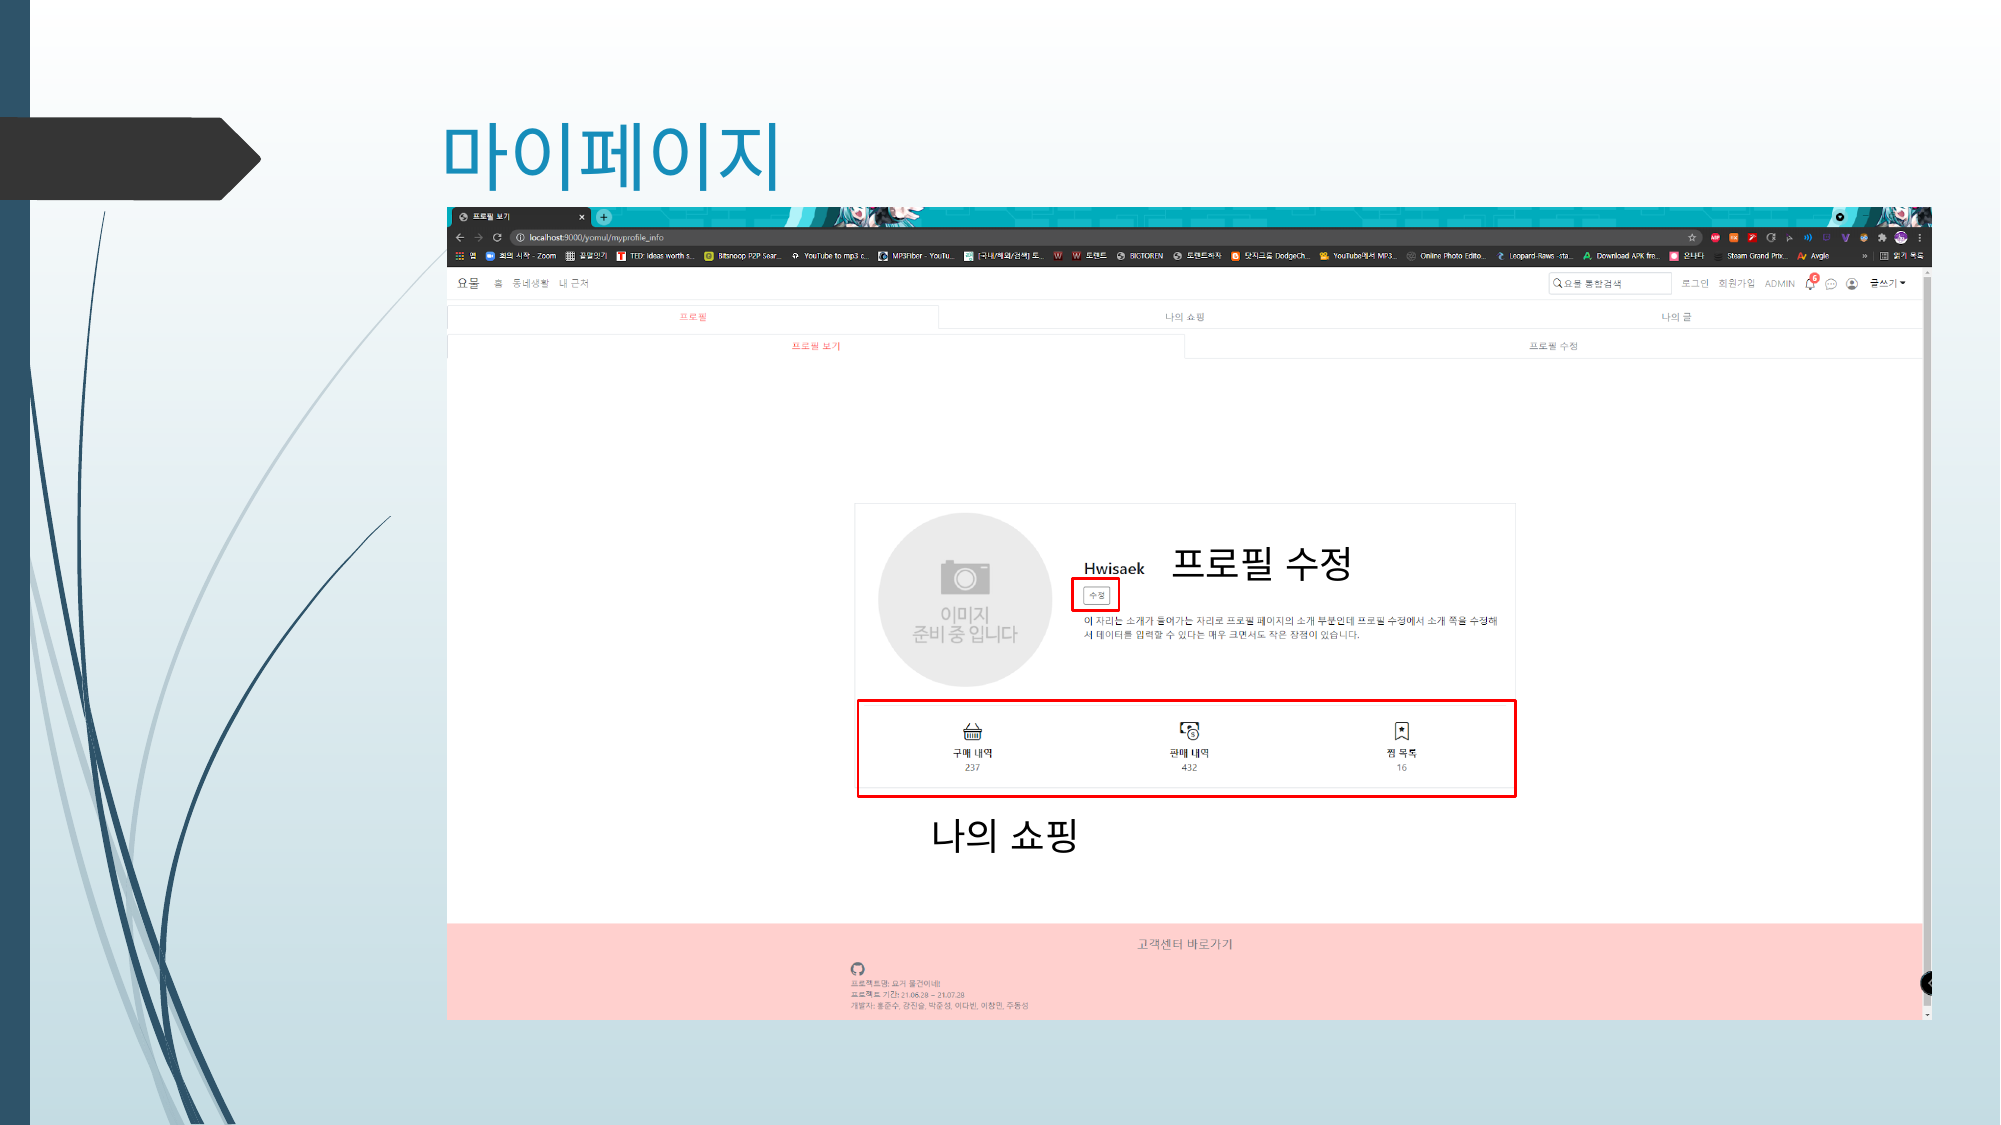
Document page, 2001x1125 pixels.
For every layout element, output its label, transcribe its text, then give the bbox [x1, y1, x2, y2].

title 마이페이지 [425, 102, 1888, 313]
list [446, 207, 1933, 1020]
